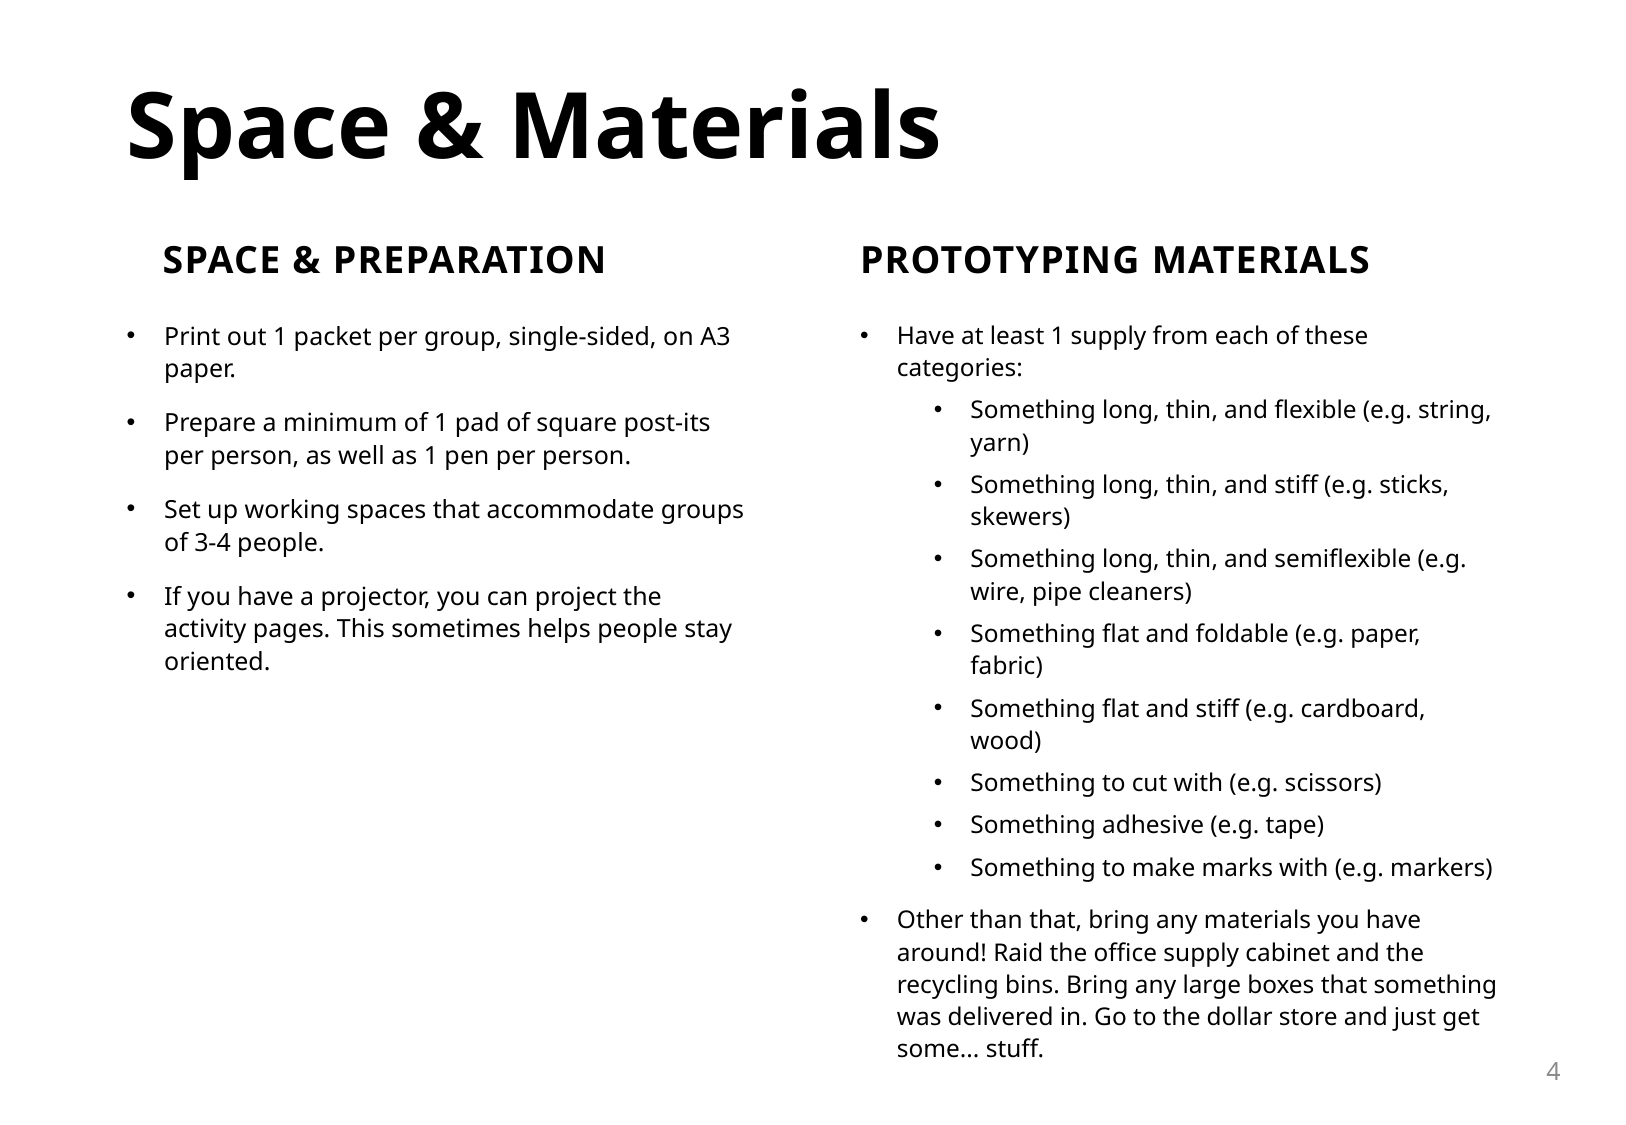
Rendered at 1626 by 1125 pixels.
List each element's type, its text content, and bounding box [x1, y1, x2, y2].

text_box SPACE & PREPARATION [147, 229, 740, 289]
text_box Have at least 1 supply from each of these categories: Something long, thin, and flexible (e.g. string, yarn) Something long, thin, and stiff (e.g. sticks, skewers) Something long, thin, and semiflexible (e.g. wire, pipe cleaners) Something flat and foldable (e.g. paper, fabric) Something flat and stiff (e.g. cardboard, wood) Something to cut with (e.g. scissors) Something adhesive (e.g. tape) Something to make marks with (e.g. markers) Other than that, bring any materials you have around! Raid the office supply cabinet and the recycling bins. Bring any large boxes that something was delivered in. Go to the dollar store and just get some... stuff. [845, 309, 1514, 1097]
list Print out 1 packet per group, single-sided, on A3 paper. Prepare a minimum of 1 pad of square post-its per person, as well as 1 pen per person. Set up working spaces that accommodate groups of 3-4 people. If you have a projector, you can project the activity pages. This sometimes helps people stay oriented. [111, 309, 766, 1097]
slide_number 3 [1210, 1042, 1576, 1103]
text_box PROTOTYPING MATERIALS [845, 229, 1390, 289]
title Space & Materials [111, 59, 1514, 197]
